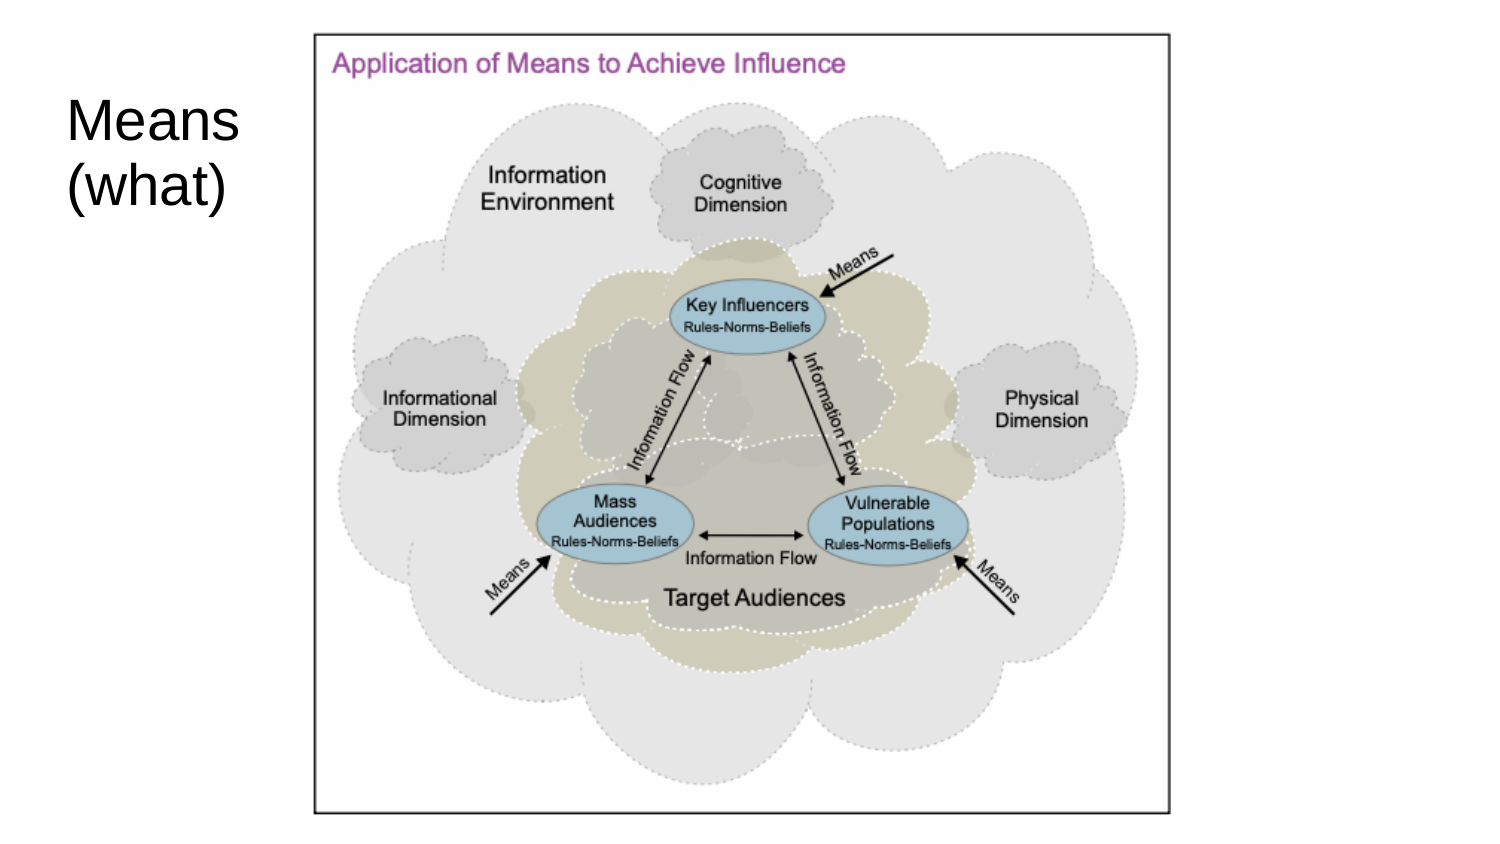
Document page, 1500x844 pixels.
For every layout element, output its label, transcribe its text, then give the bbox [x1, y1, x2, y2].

picture [305, 24, 1174, 820]
title Means (what) [51, 72, 263, 391]
